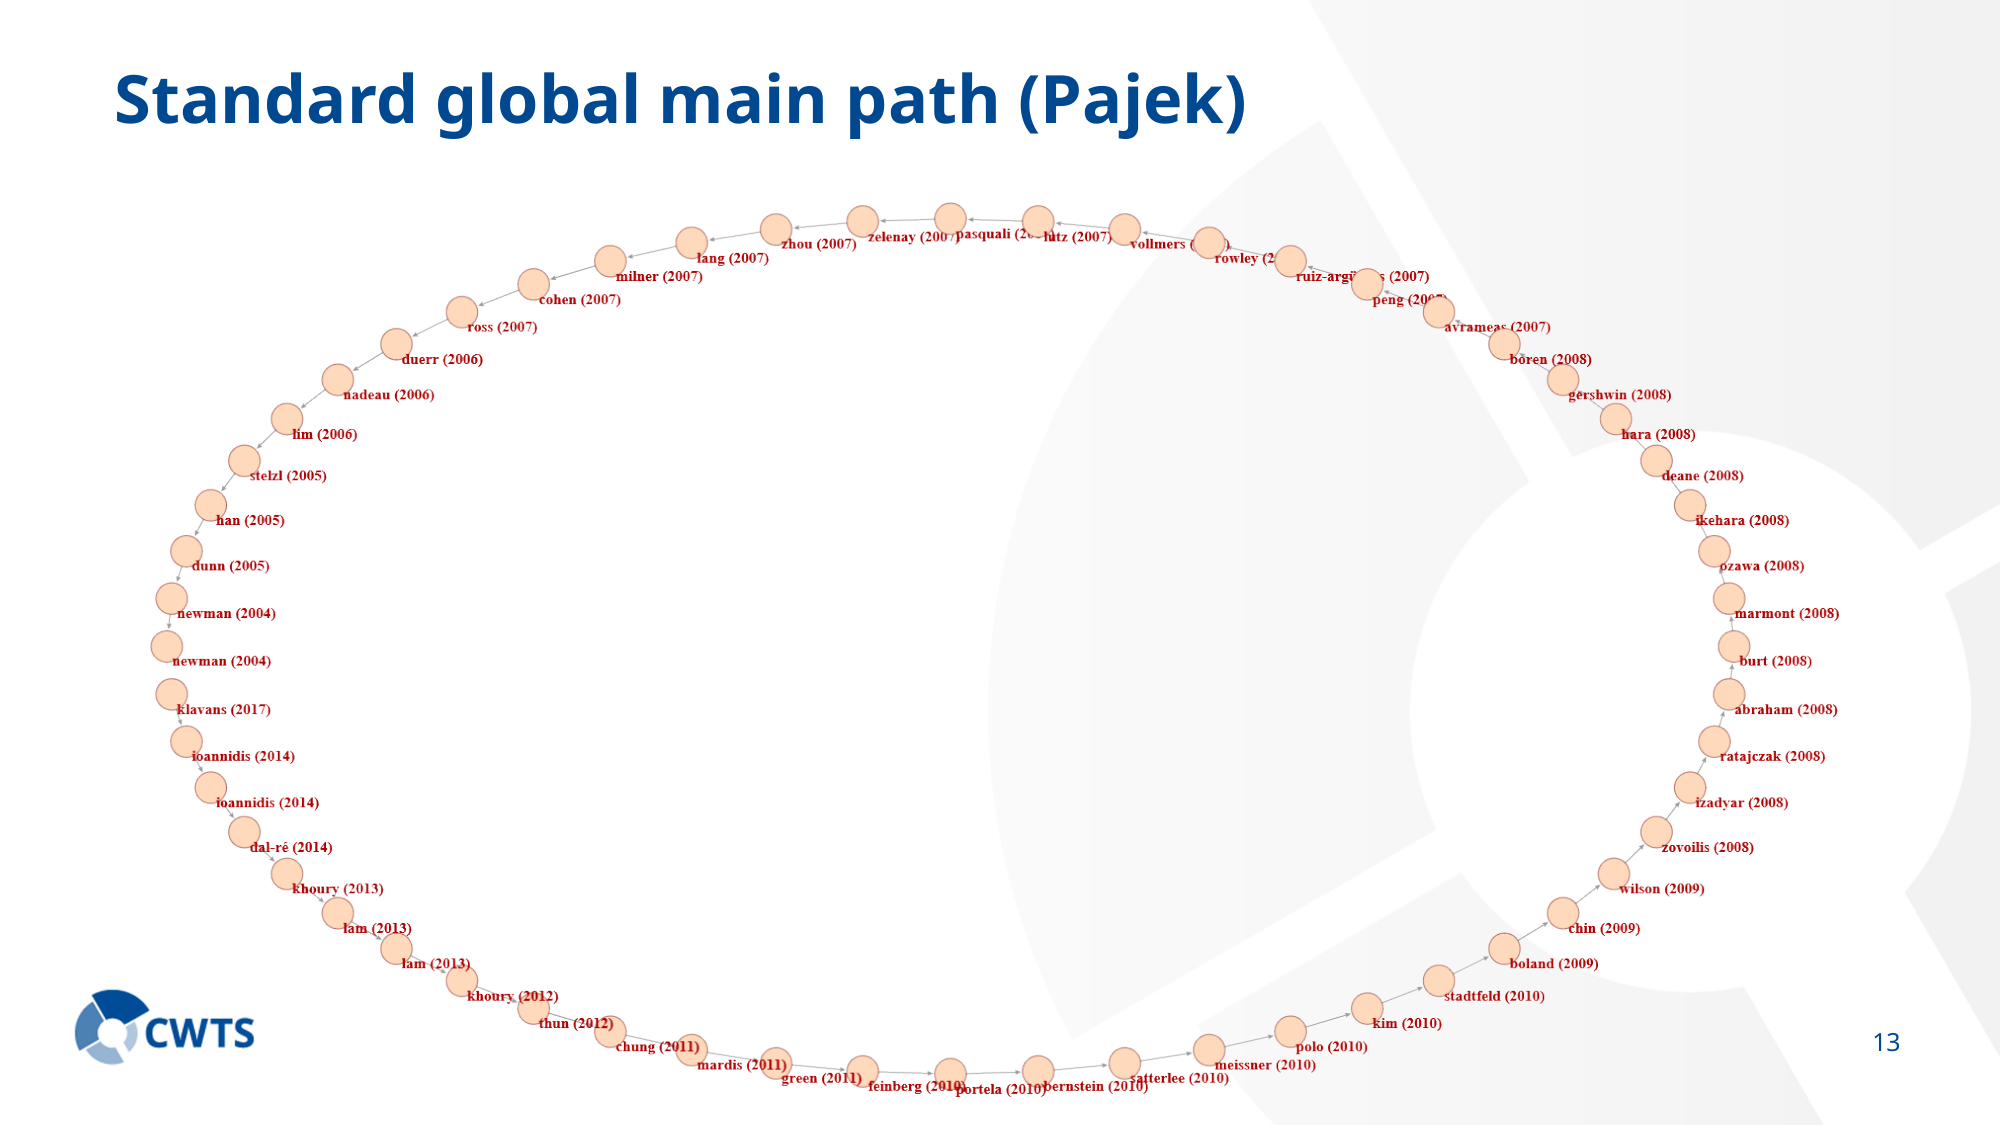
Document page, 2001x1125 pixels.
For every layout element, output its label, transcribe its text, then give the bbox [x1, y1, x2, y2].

picture [0, 0, 2000, 1125]
title Standard global main path (Pajek) [99, 49, 1900, 230]
slide_number 12 [1866, 1000, 1901, 1061]
